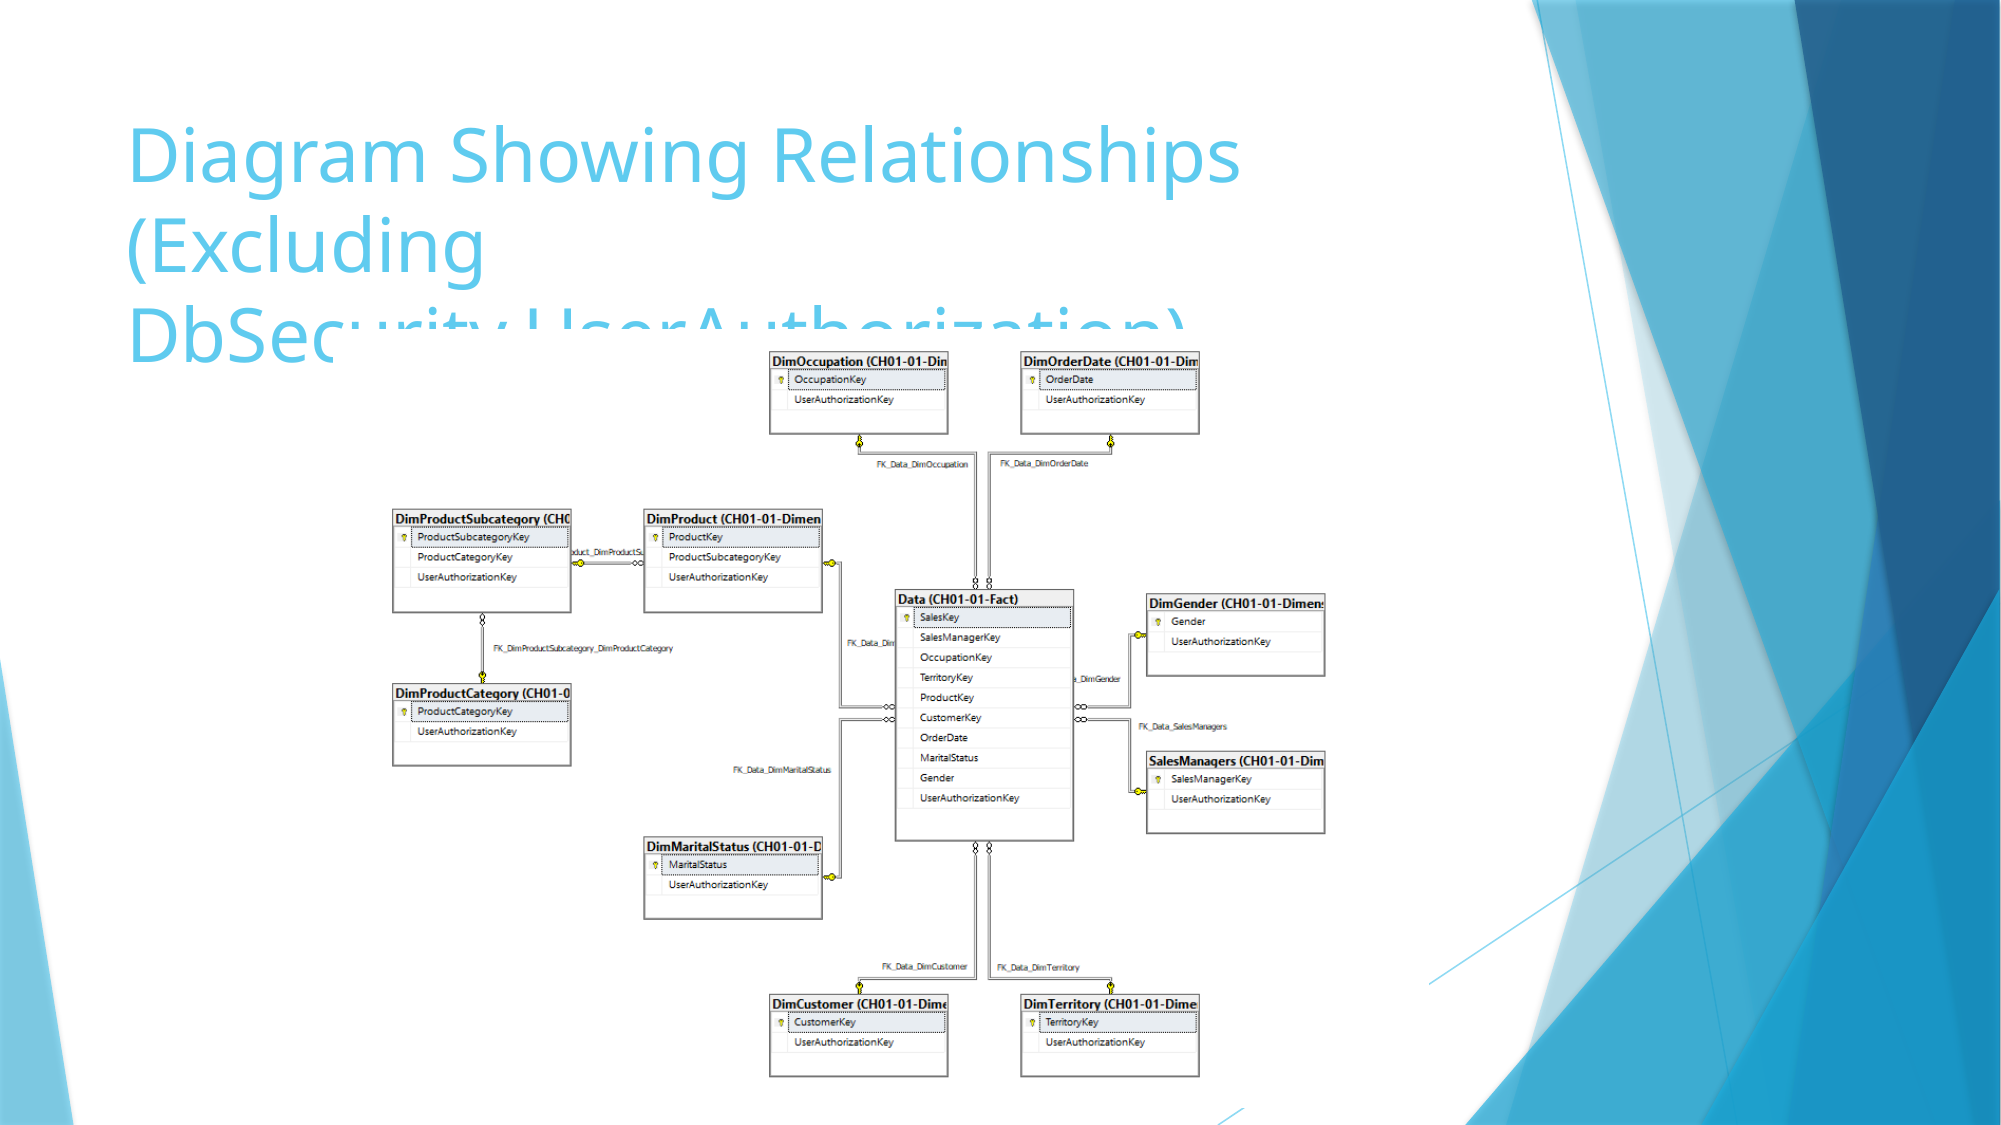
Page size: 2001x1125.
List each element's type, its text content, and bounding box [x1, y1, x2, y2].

title Diagram Showing Relationships (Excluding DbSecurity.UserAuthorization) [111, 99, 1522, 317]
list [332, 329, 1429, 1108]
